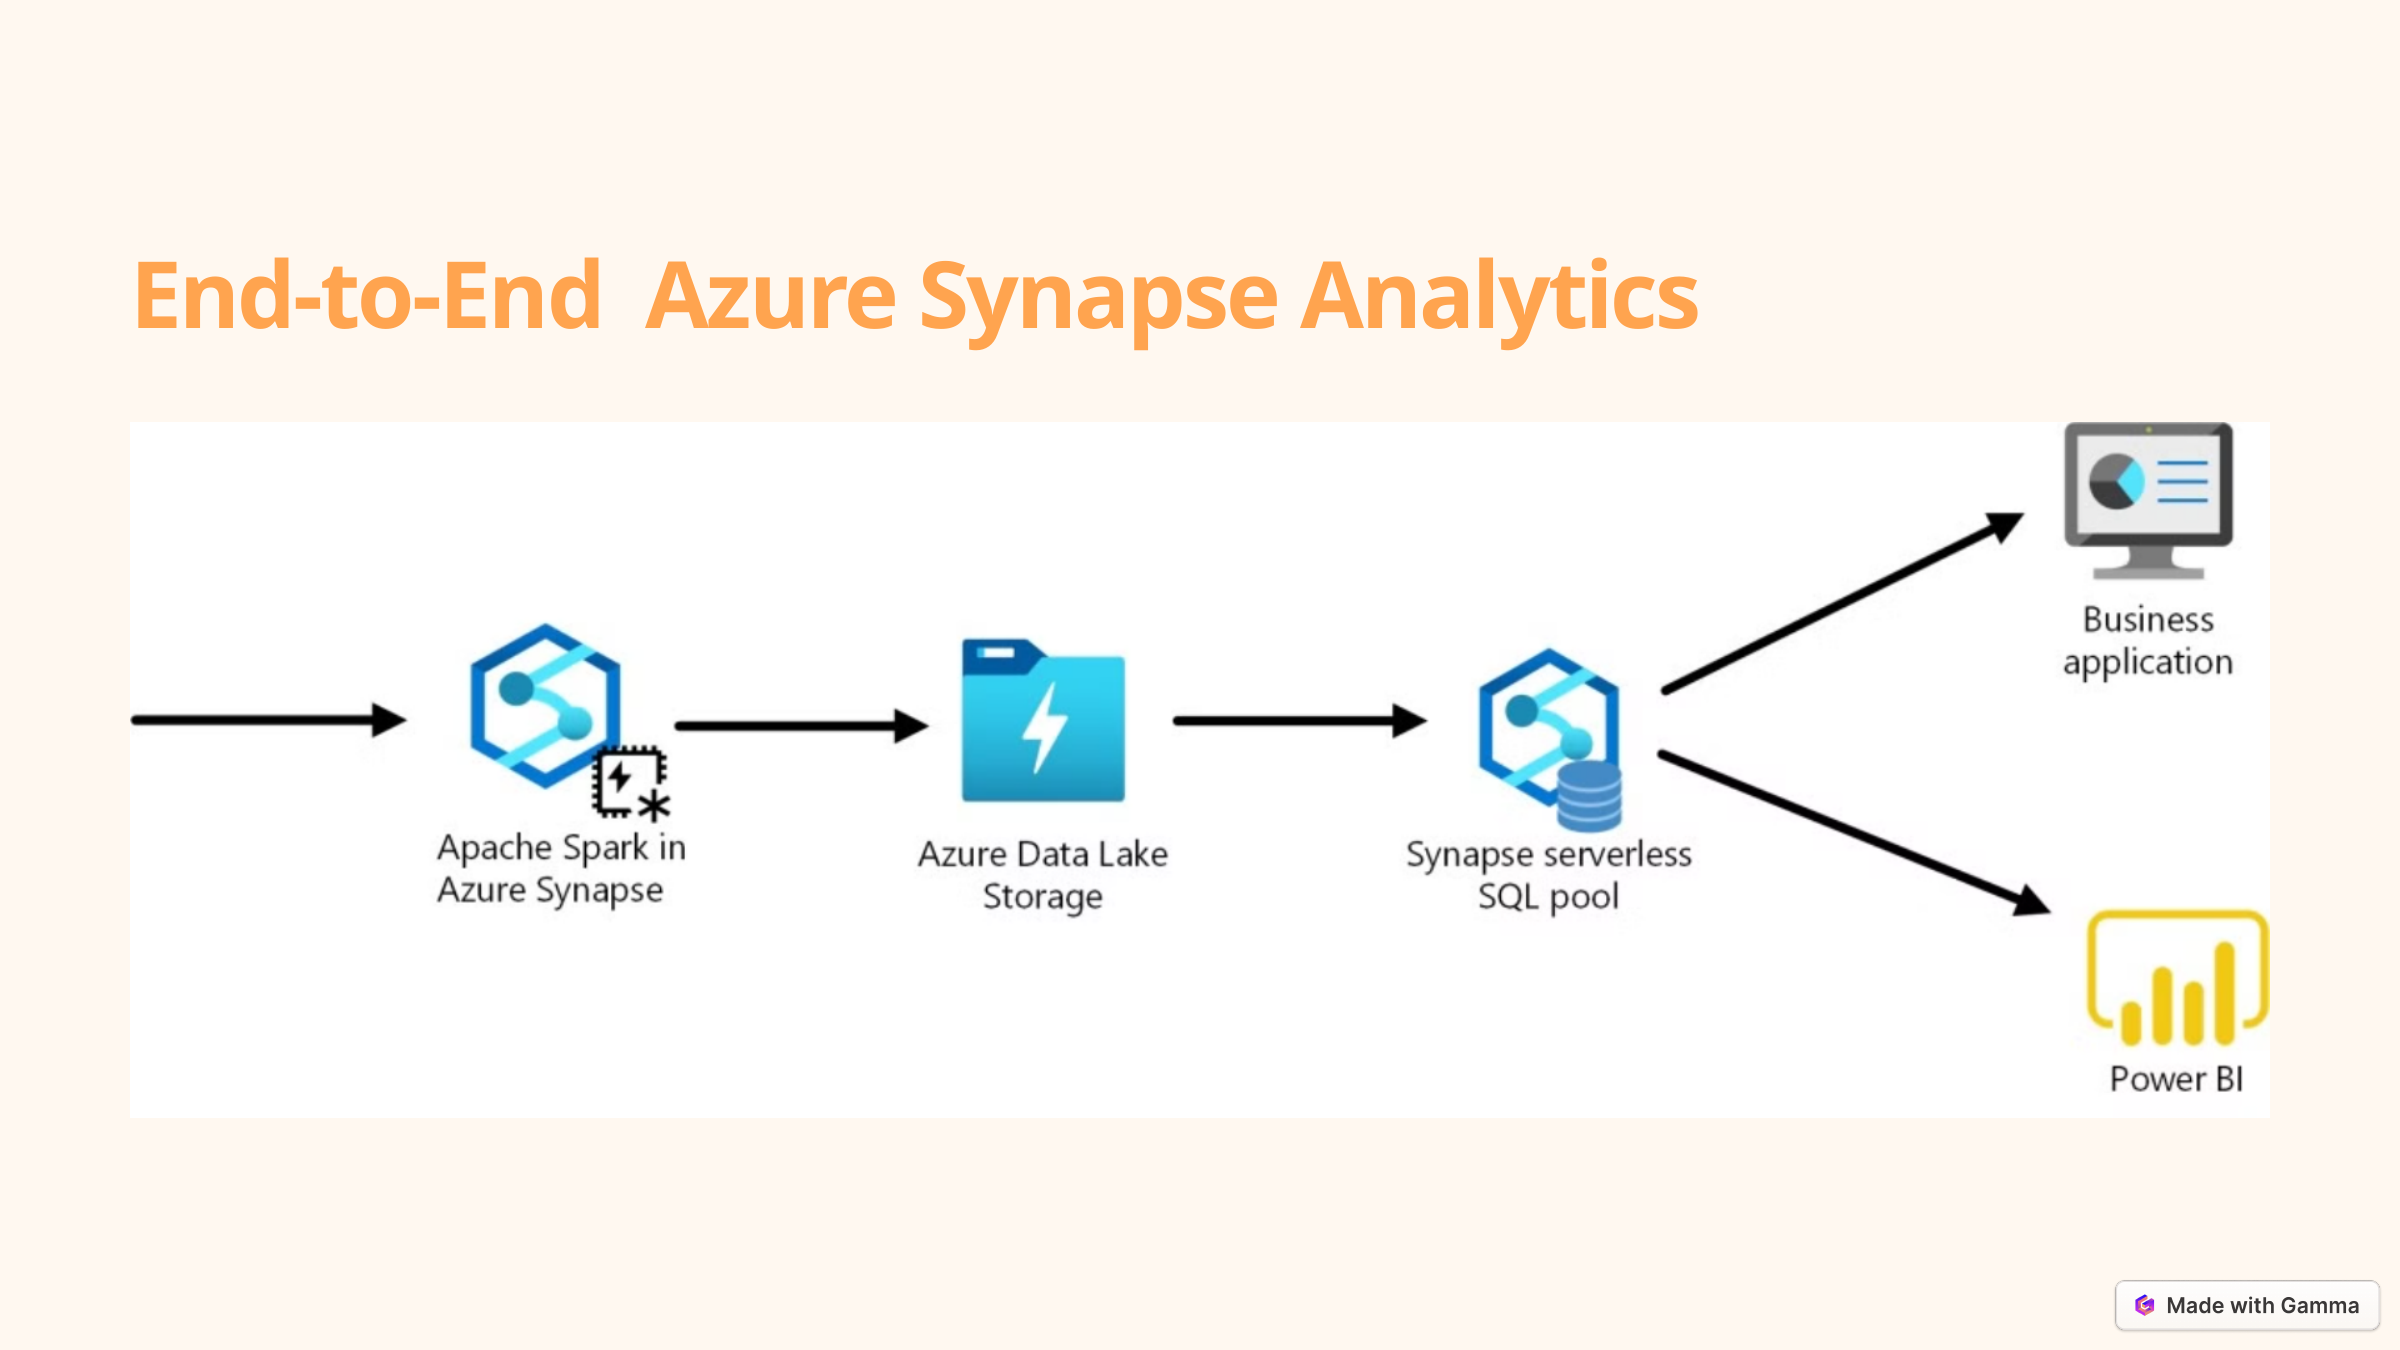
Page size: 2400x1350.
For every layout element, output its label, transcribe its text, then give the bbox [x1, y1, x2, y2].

picture [2106, 1271, 2389, 1339]
text_box End-to-End Azure Synapse Analytics [130, 231, 1667, 349]
picture [130, 422, 2270, 1119]
